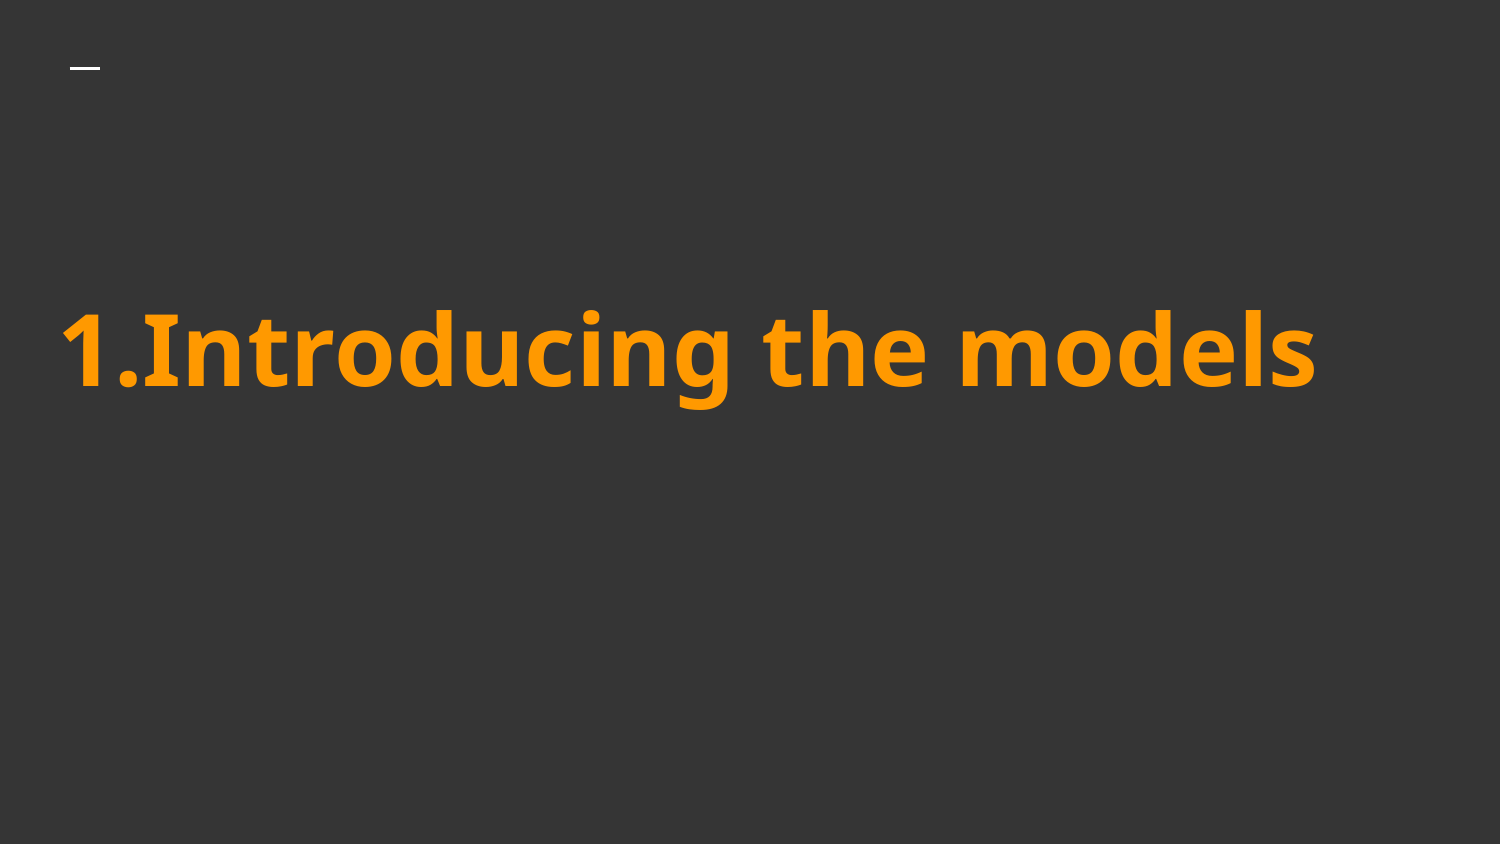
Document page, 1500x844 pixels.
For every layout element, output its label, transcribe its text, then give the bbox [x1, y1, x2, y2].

title Introducing the models [42, 271, 1458, 713]
